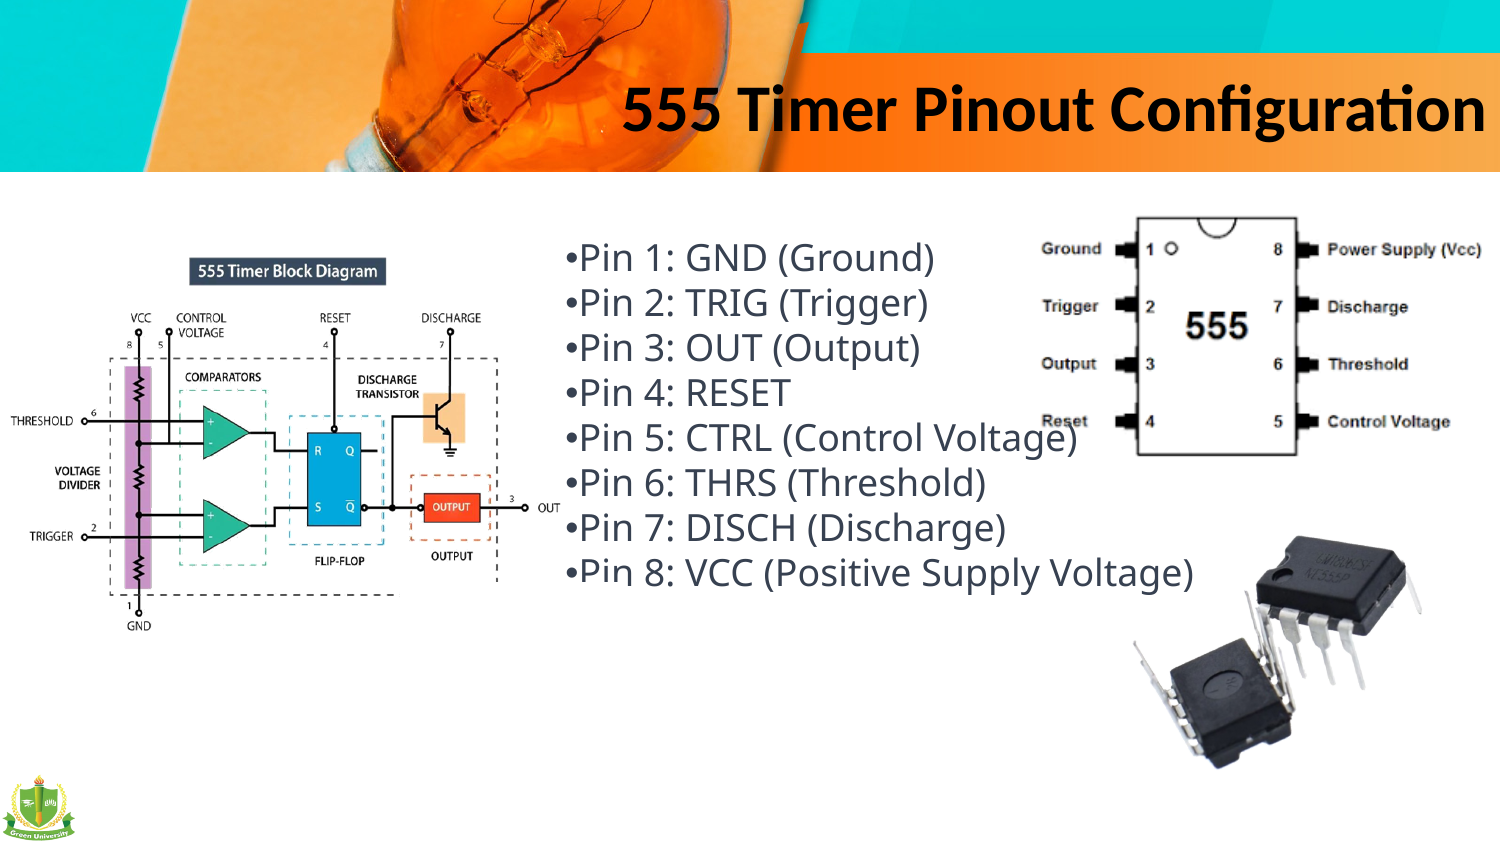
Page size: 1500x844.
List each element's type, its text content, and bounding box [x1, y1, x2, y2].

picture [0, 0, 1500, 844]
title 555 Timer Pinout Configuration [380, 74, 1500, 216]
text_box Pin 1: GND (Ground) Pin 2: TRIG (Trigger) Pin 3: OUT (Output) Pin 4: RESET Pin 5: CTRL (Control Voltage) Pin 6: THRS (Threshold) Pin 7: DISCH (Discharge) Pin 8: VCC (Positive Supply Voltage) [550, 227, 1425, 602]
